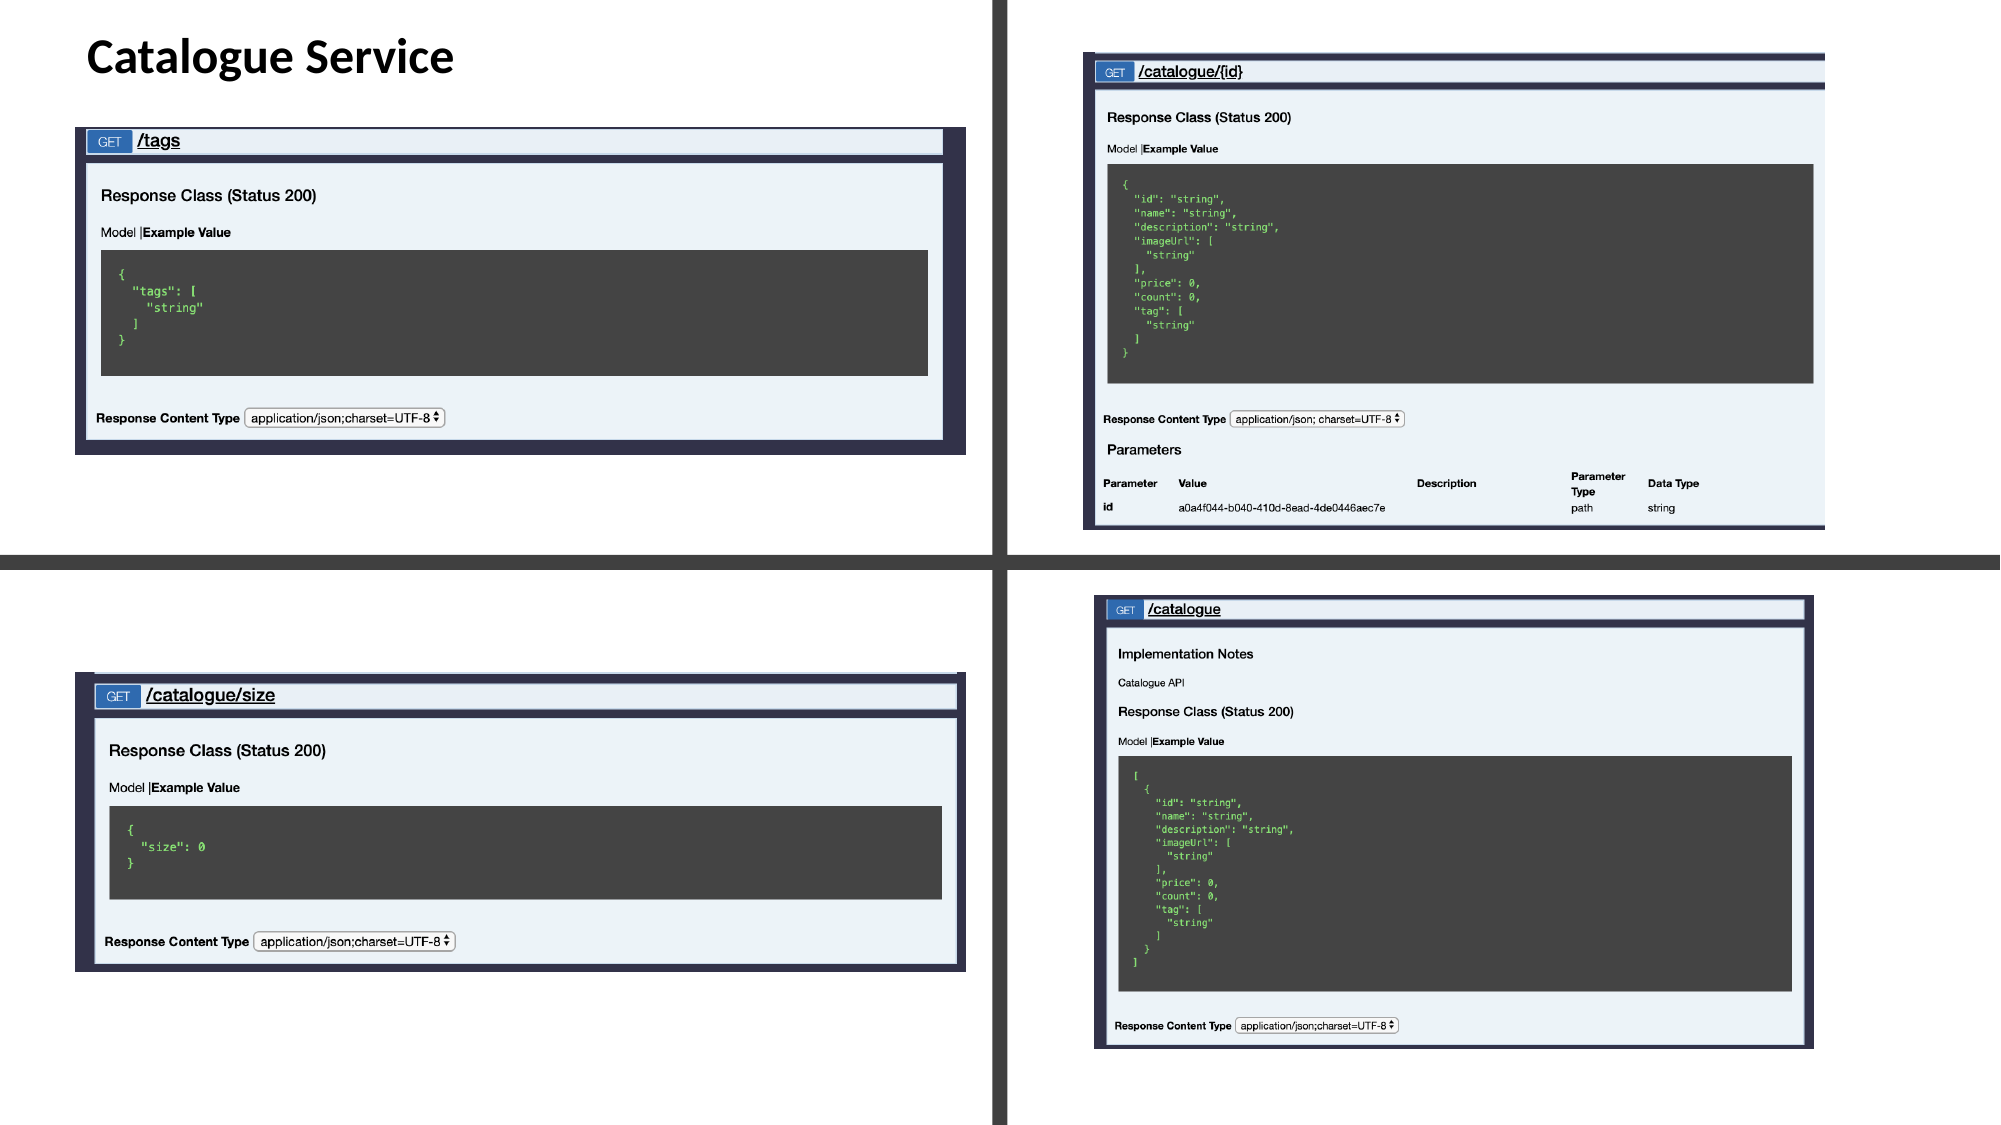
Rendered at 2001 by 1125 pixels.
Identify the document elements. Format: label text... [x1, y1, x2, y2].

picture [1094, 595, 1814, 1049]
text_box [991, 571, 1008, 1125]
text_box [994, 554, 2000, 571]
picture [74, 127, 966, 455]
picture [1083, 52, 1825, 530]
text_box [0, 554, 994, 571]
picture [74, 672, 966, 972]
text_box [991, 0, 1008, 554]
text_box Catalogue Service [72, 16, 471, 92]
